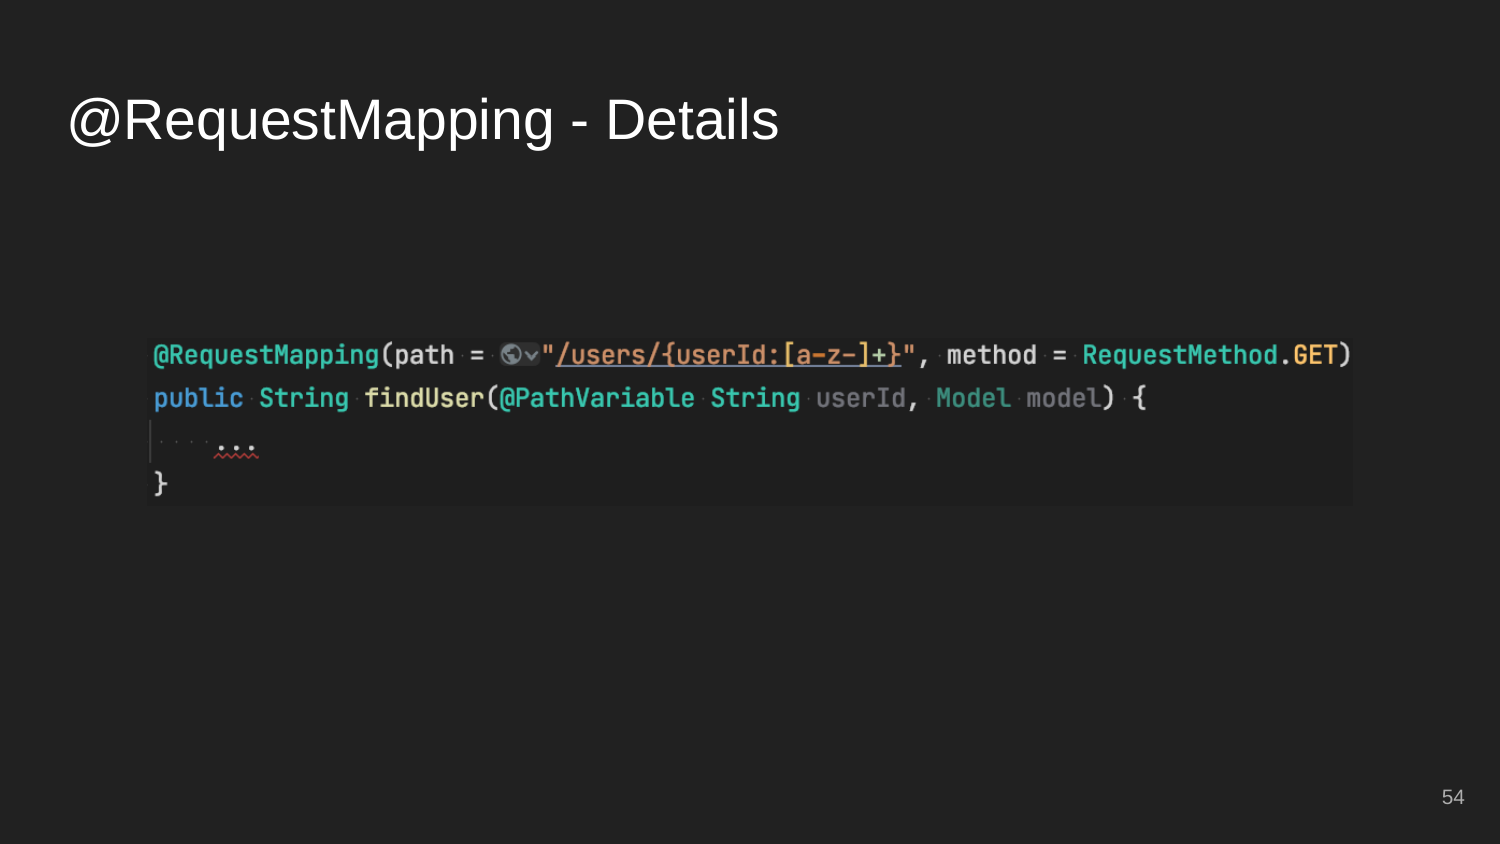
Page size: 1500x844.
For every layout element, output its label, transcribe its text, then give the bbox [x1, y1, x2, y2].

slide_number ‹#› [1389, 764, 1480, 830]
picture [147, 337, 1353, 506]
title @RequestMapping - Details [51, 72, 1449, 167]
